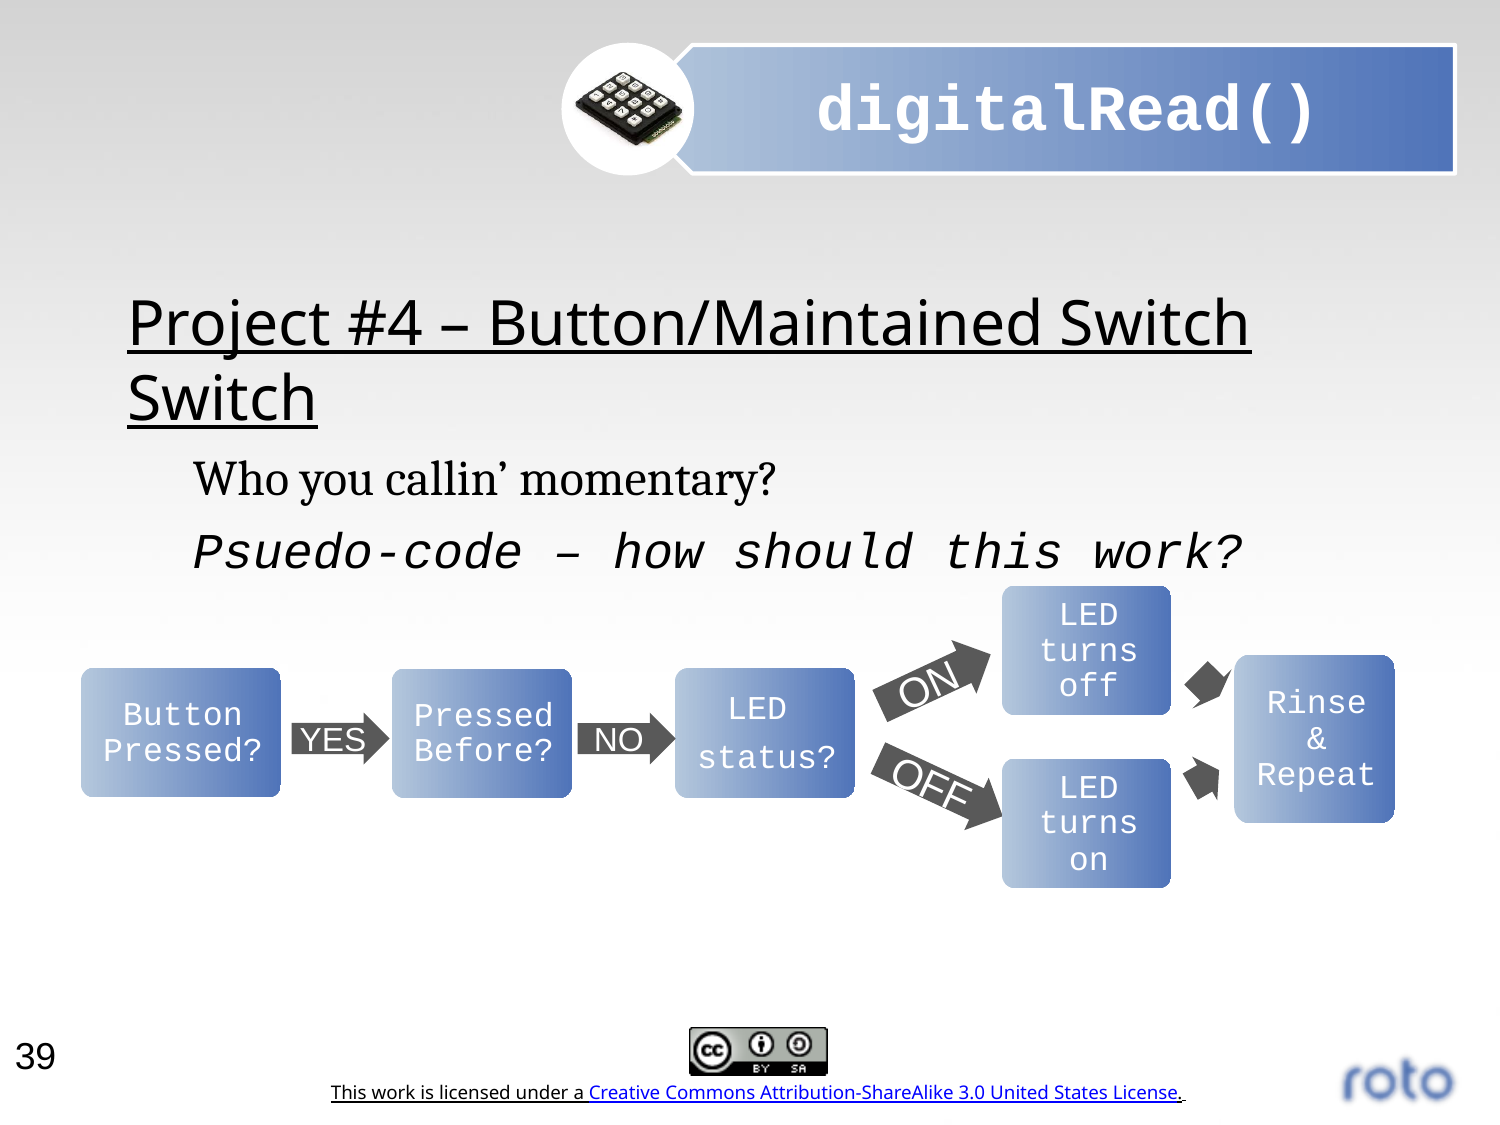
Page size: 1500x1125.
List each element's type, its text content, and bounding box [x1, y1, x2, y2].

text_box Pressed Before? [391, 668, 572, 799]
text_box [1184, 661, 1232, 709]
text_box digitalRead() [673, 45, 1456, 174]
text_box Button Pressed? [80, 667, 281, 798]
text_box YES [291, 712, 390, 765]
text_box LED turns on [1001, 758, 1172, 889]
text_box NO [577, 712, 676, 765]
text_box OFF [870, 742, 1001, 831]
list Project #4 – Button/Maintained Switch Switch Who you callin’ momentary? Psuedo-code – how should this work? [112, 274, 1388, 1000]
picture [0, 0, 1500, 1125]
text_box [1182, 756, 1220, 801]
text_box LED turns off [1001, 585, 1172, 716]
text_box Rinse & Repeat [1234, 654, 1396, 824]
text_box [563, 44, 693, 174]
text_box ON [872, 640, 991, 723]
text_box LED status? [674, 668, 855, 798]
